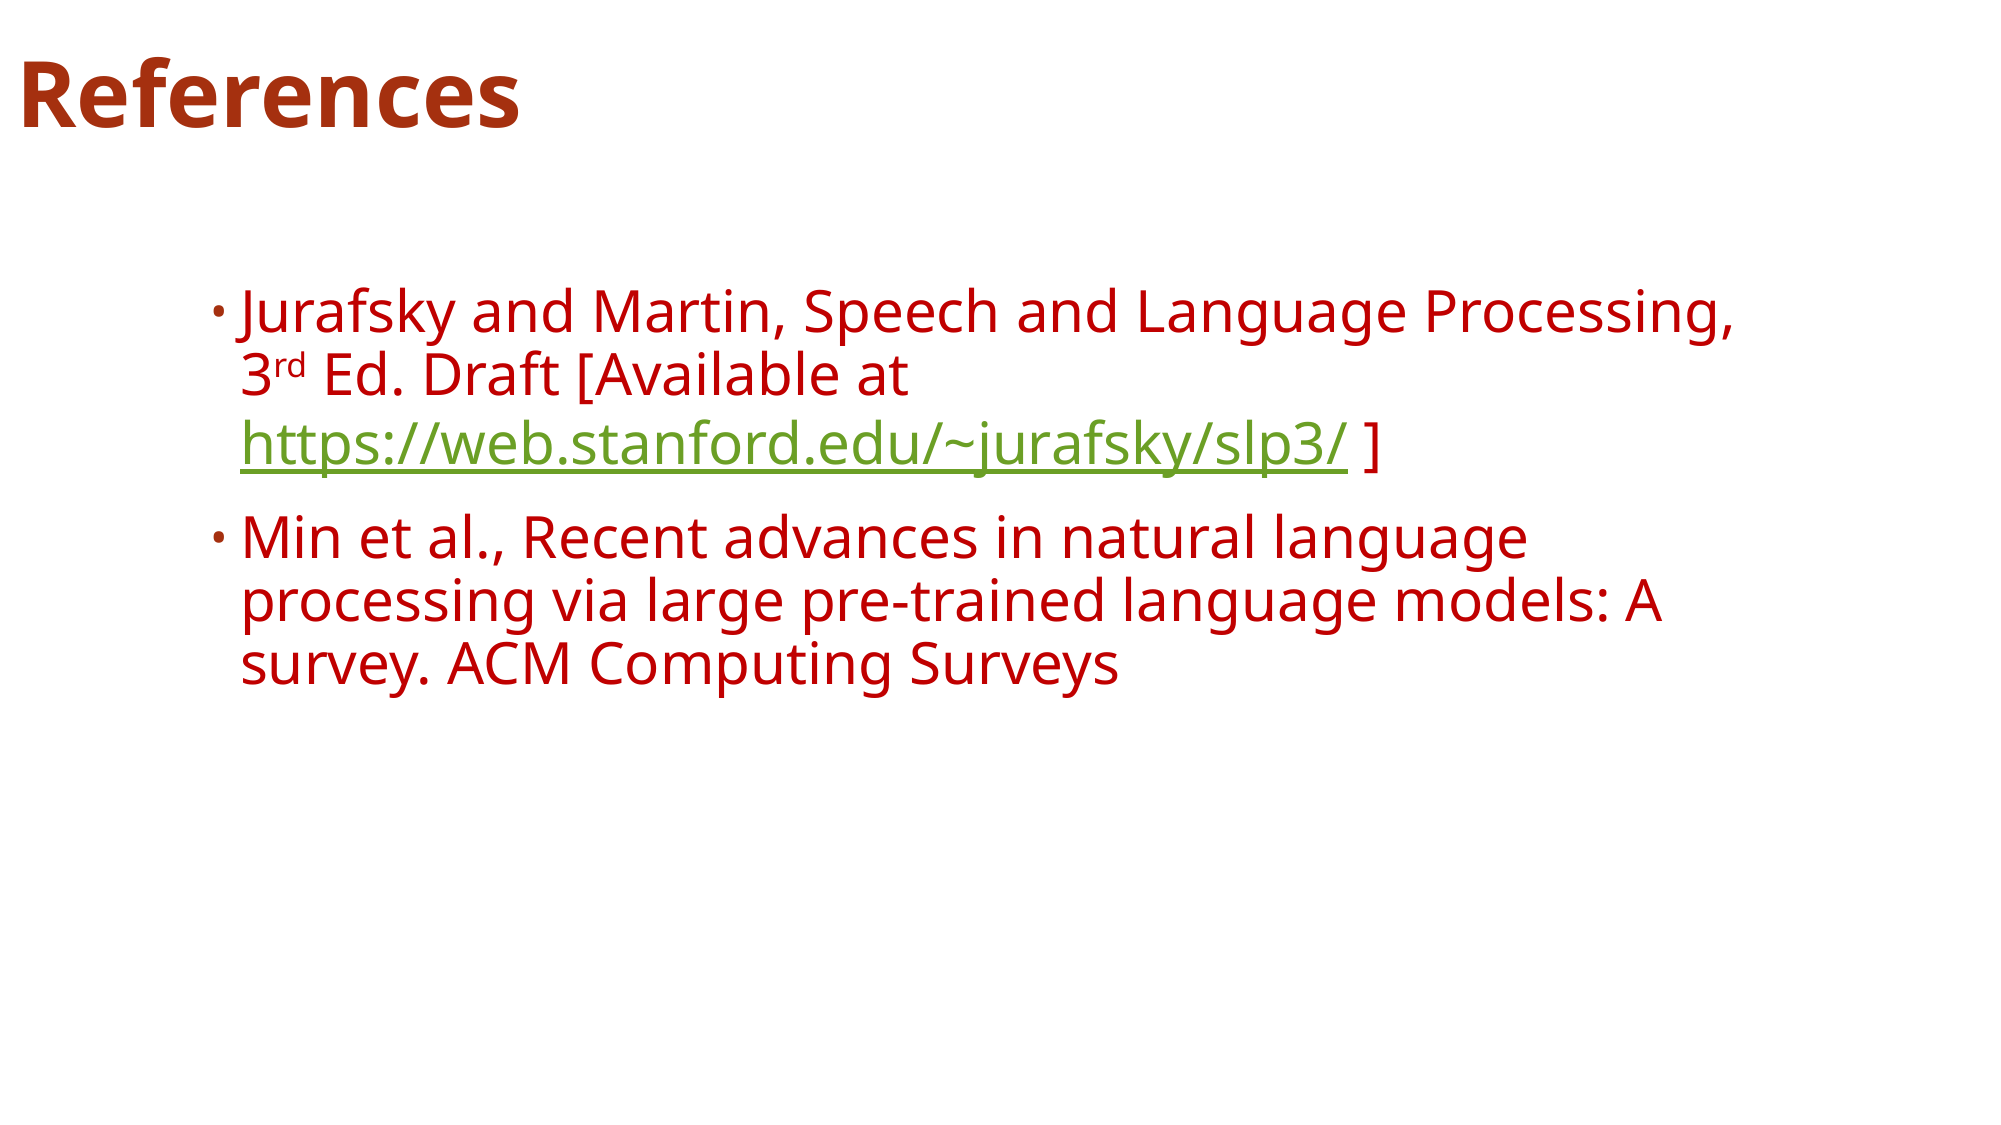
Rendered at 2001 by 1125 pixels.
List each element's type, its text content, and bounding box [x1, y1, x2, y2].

list Jurafsky and Martin, Speech and Language Processing, 3rd Ed. Draft [Available at https://web.stanford.edu/~jurafsky/slp3/ ] Min et al., Recent advances in natural language processing via large pre-trained language models: A survey. ACM Computing Surveys [187, 274, 1807, 1000]
title References [1, 0, 2000, 196]
